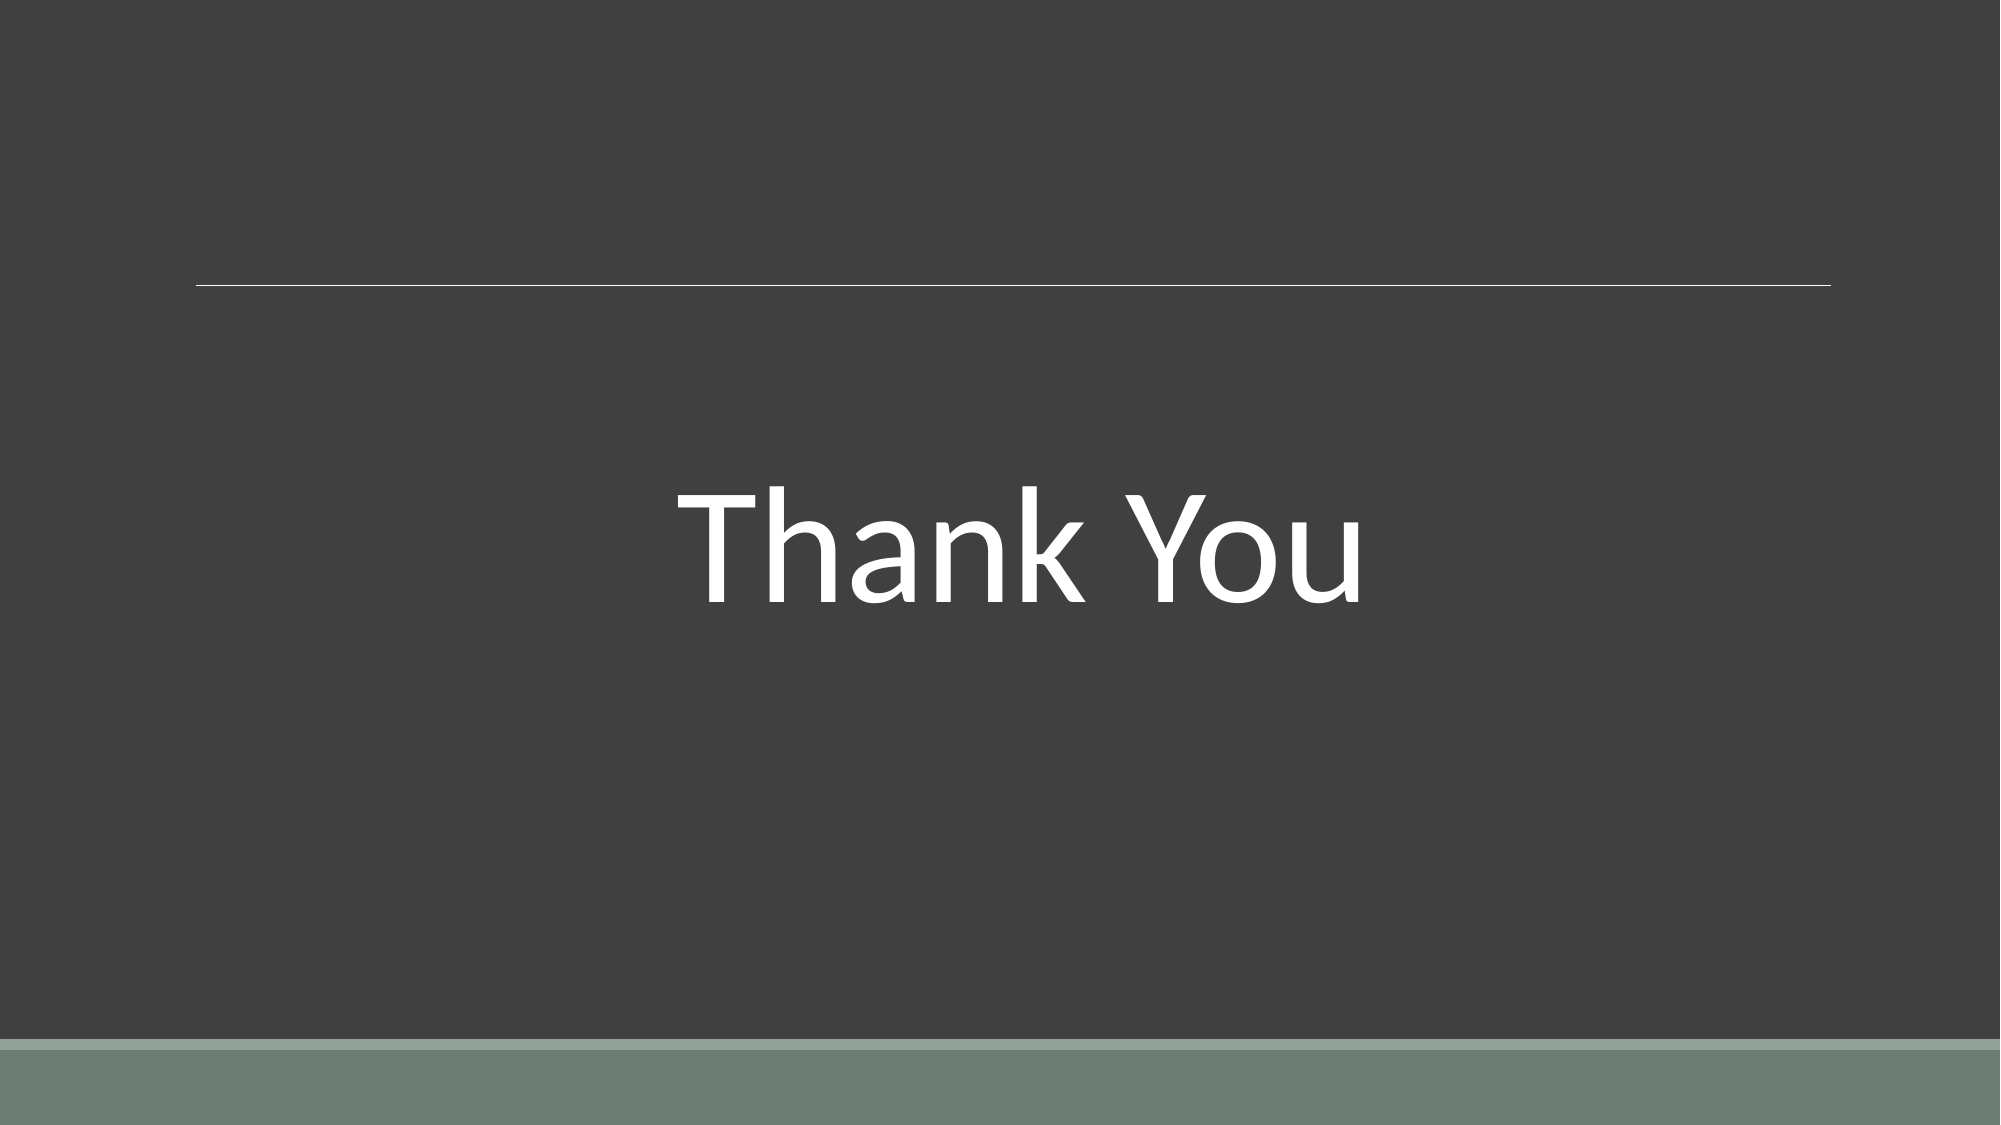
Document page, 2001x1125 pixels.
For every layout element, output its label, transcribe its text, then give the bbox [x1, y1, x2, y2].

list Thank You [180, 451, 1830, 963]
